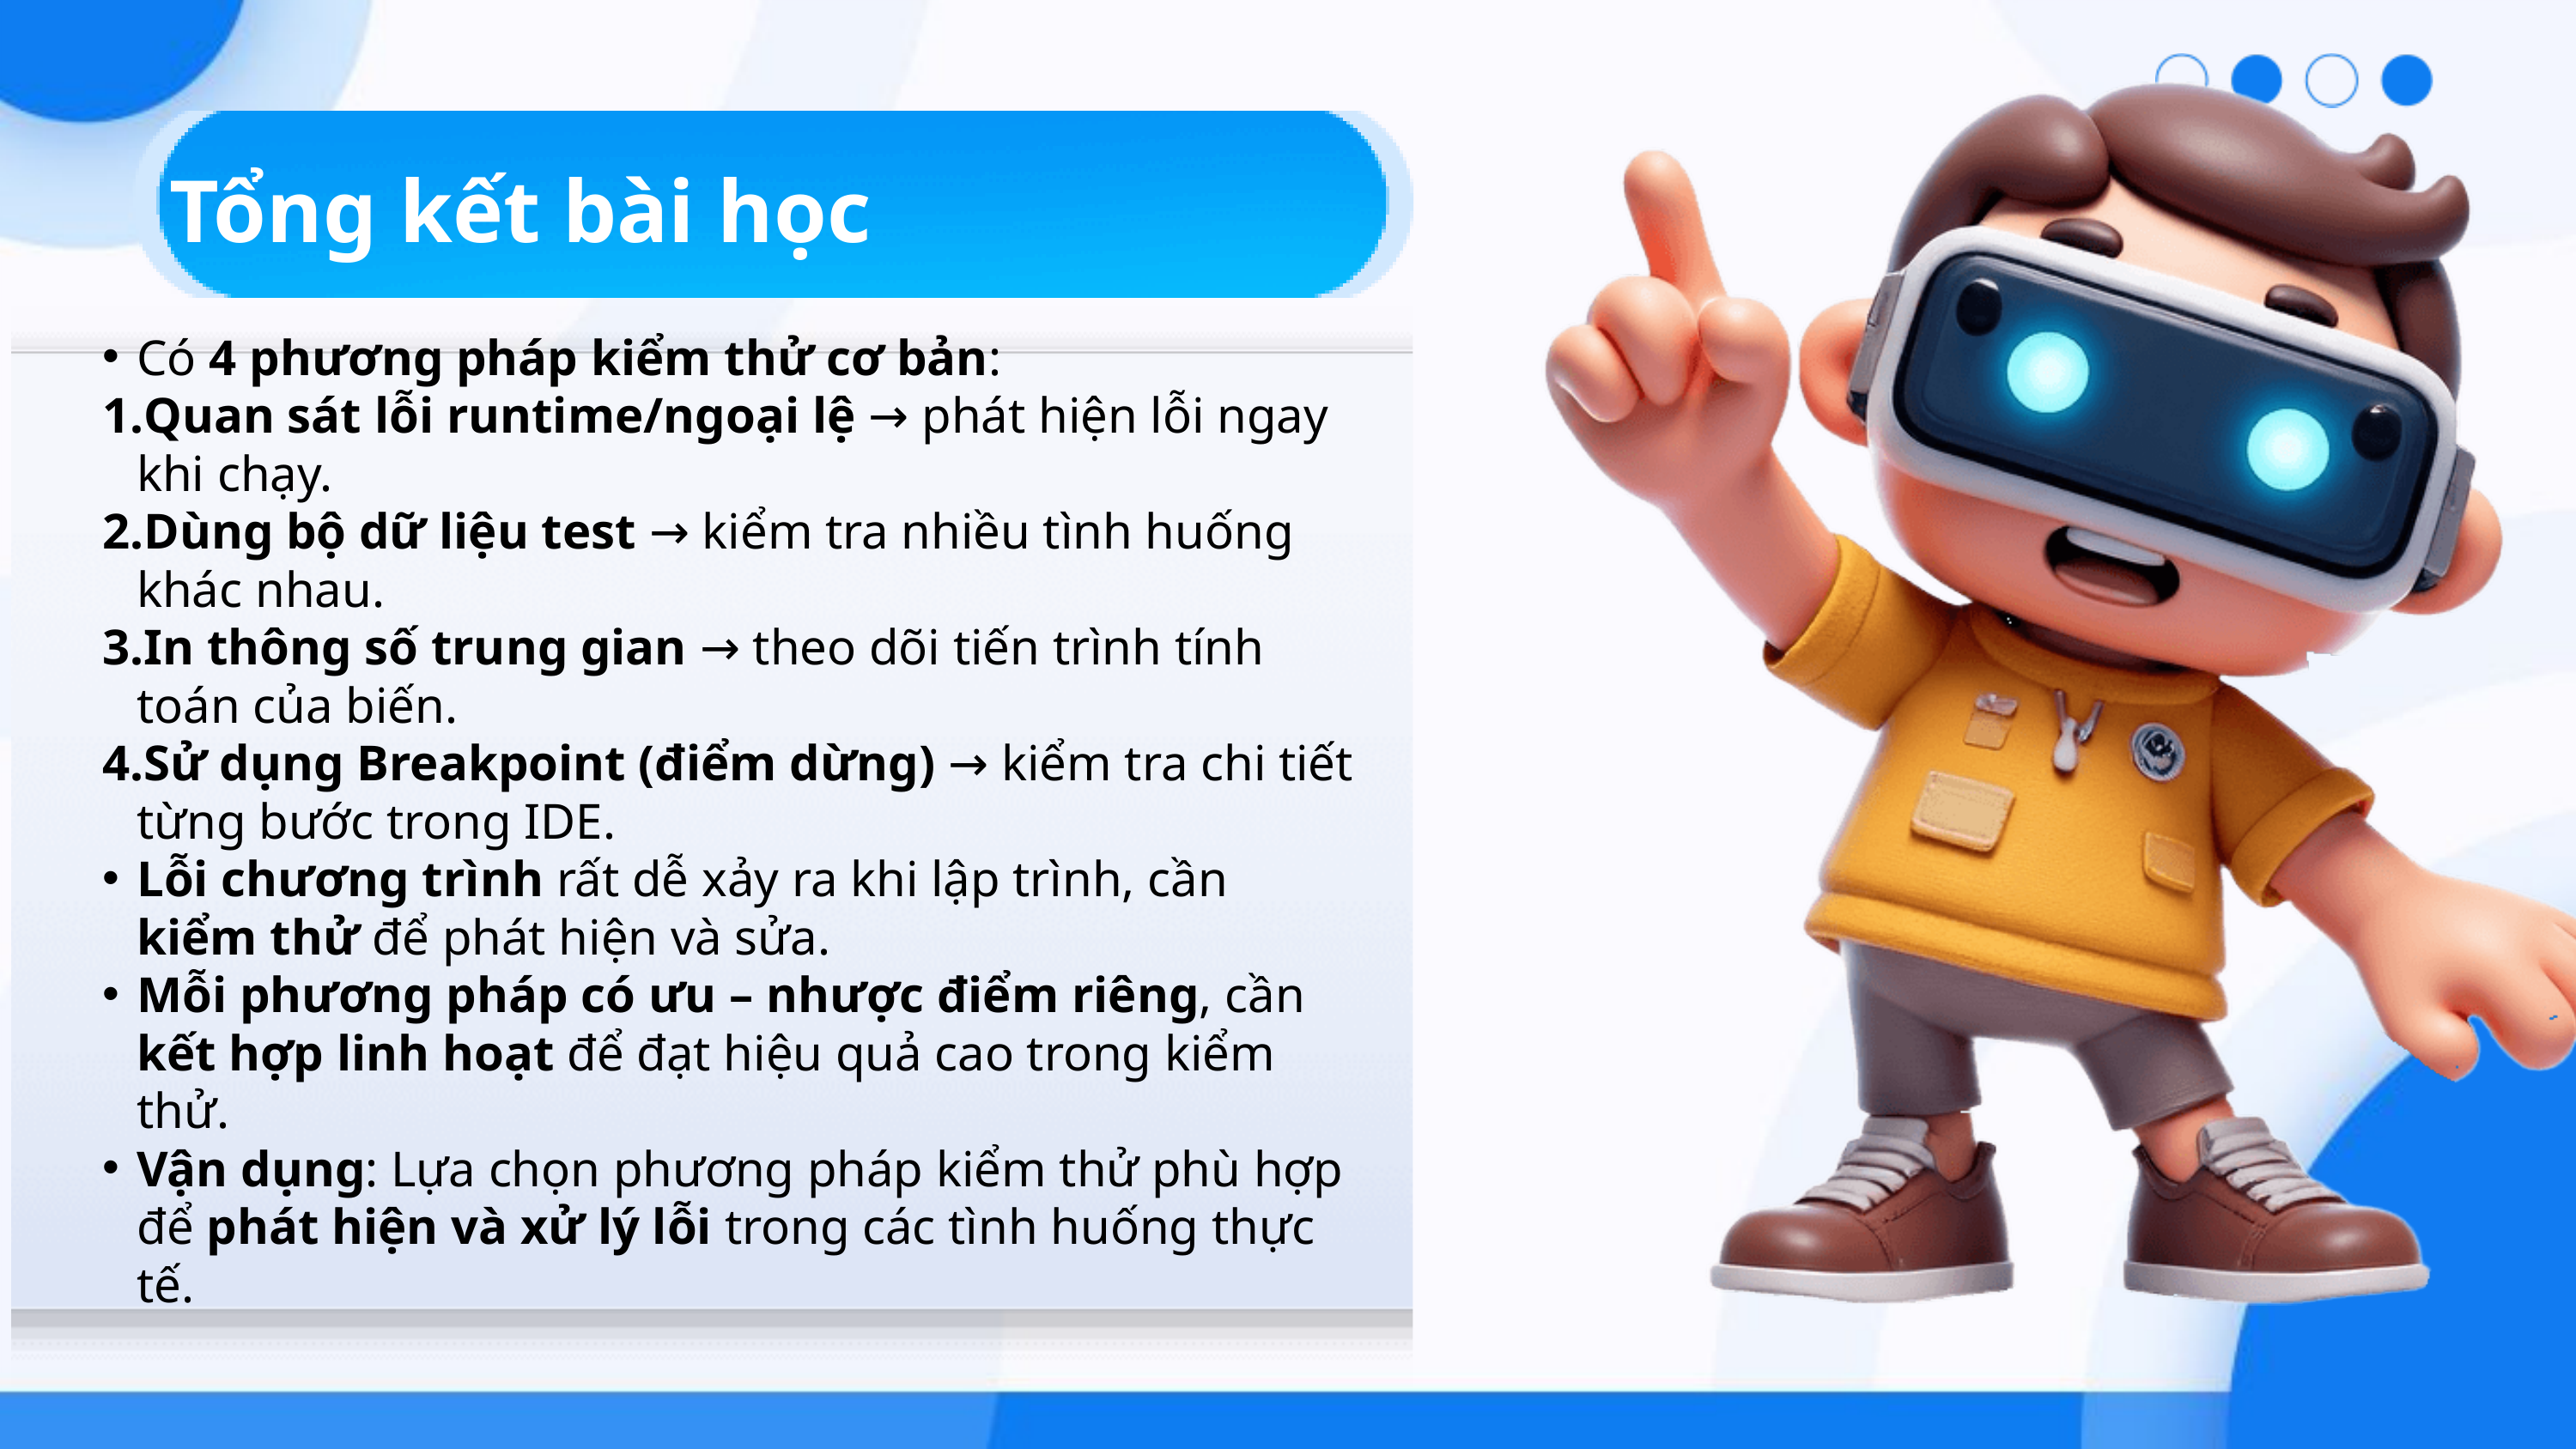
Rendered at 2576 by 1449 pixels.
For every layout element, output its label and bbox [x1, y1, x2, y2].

text_box [132, 111, 1414, 299]
text_box [10, 306, 1413, 1387]
text_box [2154, 53, 2433, 79]
text_box [169, 147, 1456, 271]
text_box [0, 0, 2576, 1449]
text_box [1540, 80, 2576, 1307]
text_box [67, 373, 1357, 1271]
